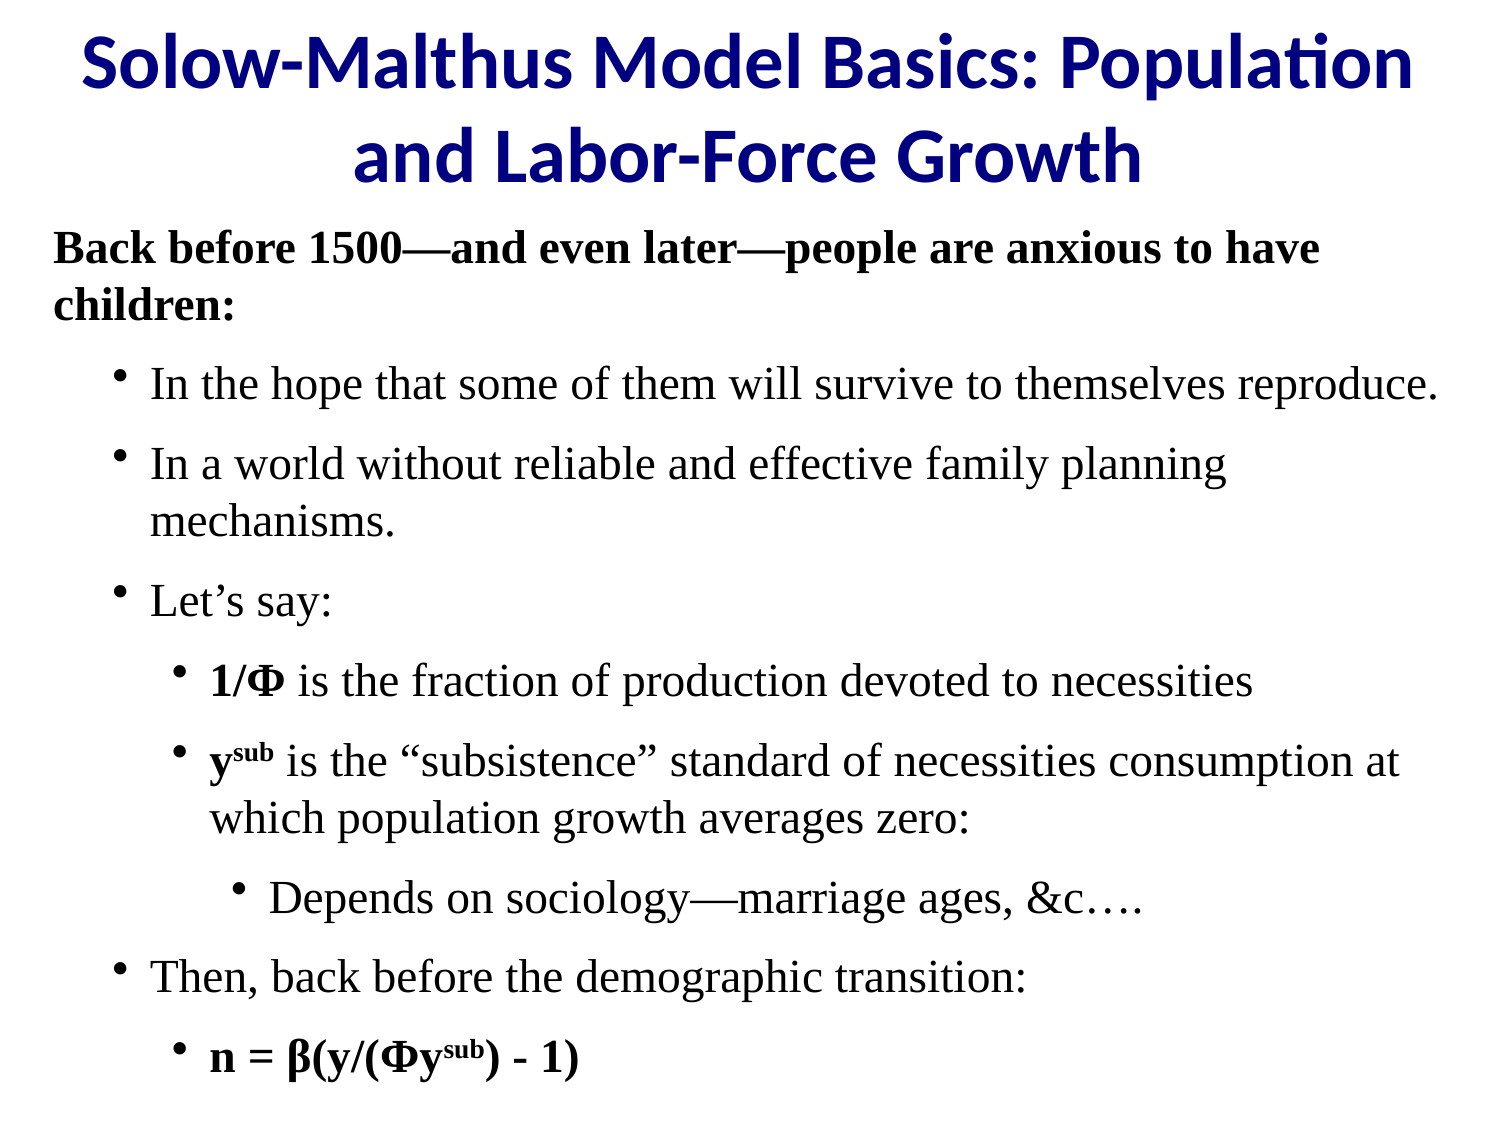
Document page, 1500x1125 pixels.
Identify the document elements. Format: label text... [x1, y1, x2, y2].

title Solow-Malthus Model Basics: Population and Labor-Force Growth [44, 0, 1453, 209]
list Back before 1500—and even later—people are anxious to have children: In the hope that some of them will survive to themselves reproduce. In a world without reliable and effective family planning mechanisms. Let’s say: 1/Φ is the fraction of production devoted to necessities ysub is the “subsistence” standard of necessities consumption at which population growth averages zero: Depends on sociology—marriage ages, &c…. Then, back before the demographic transition: n = β(y/(Φysub) - 1) [44, 209, 1453, 1095]
